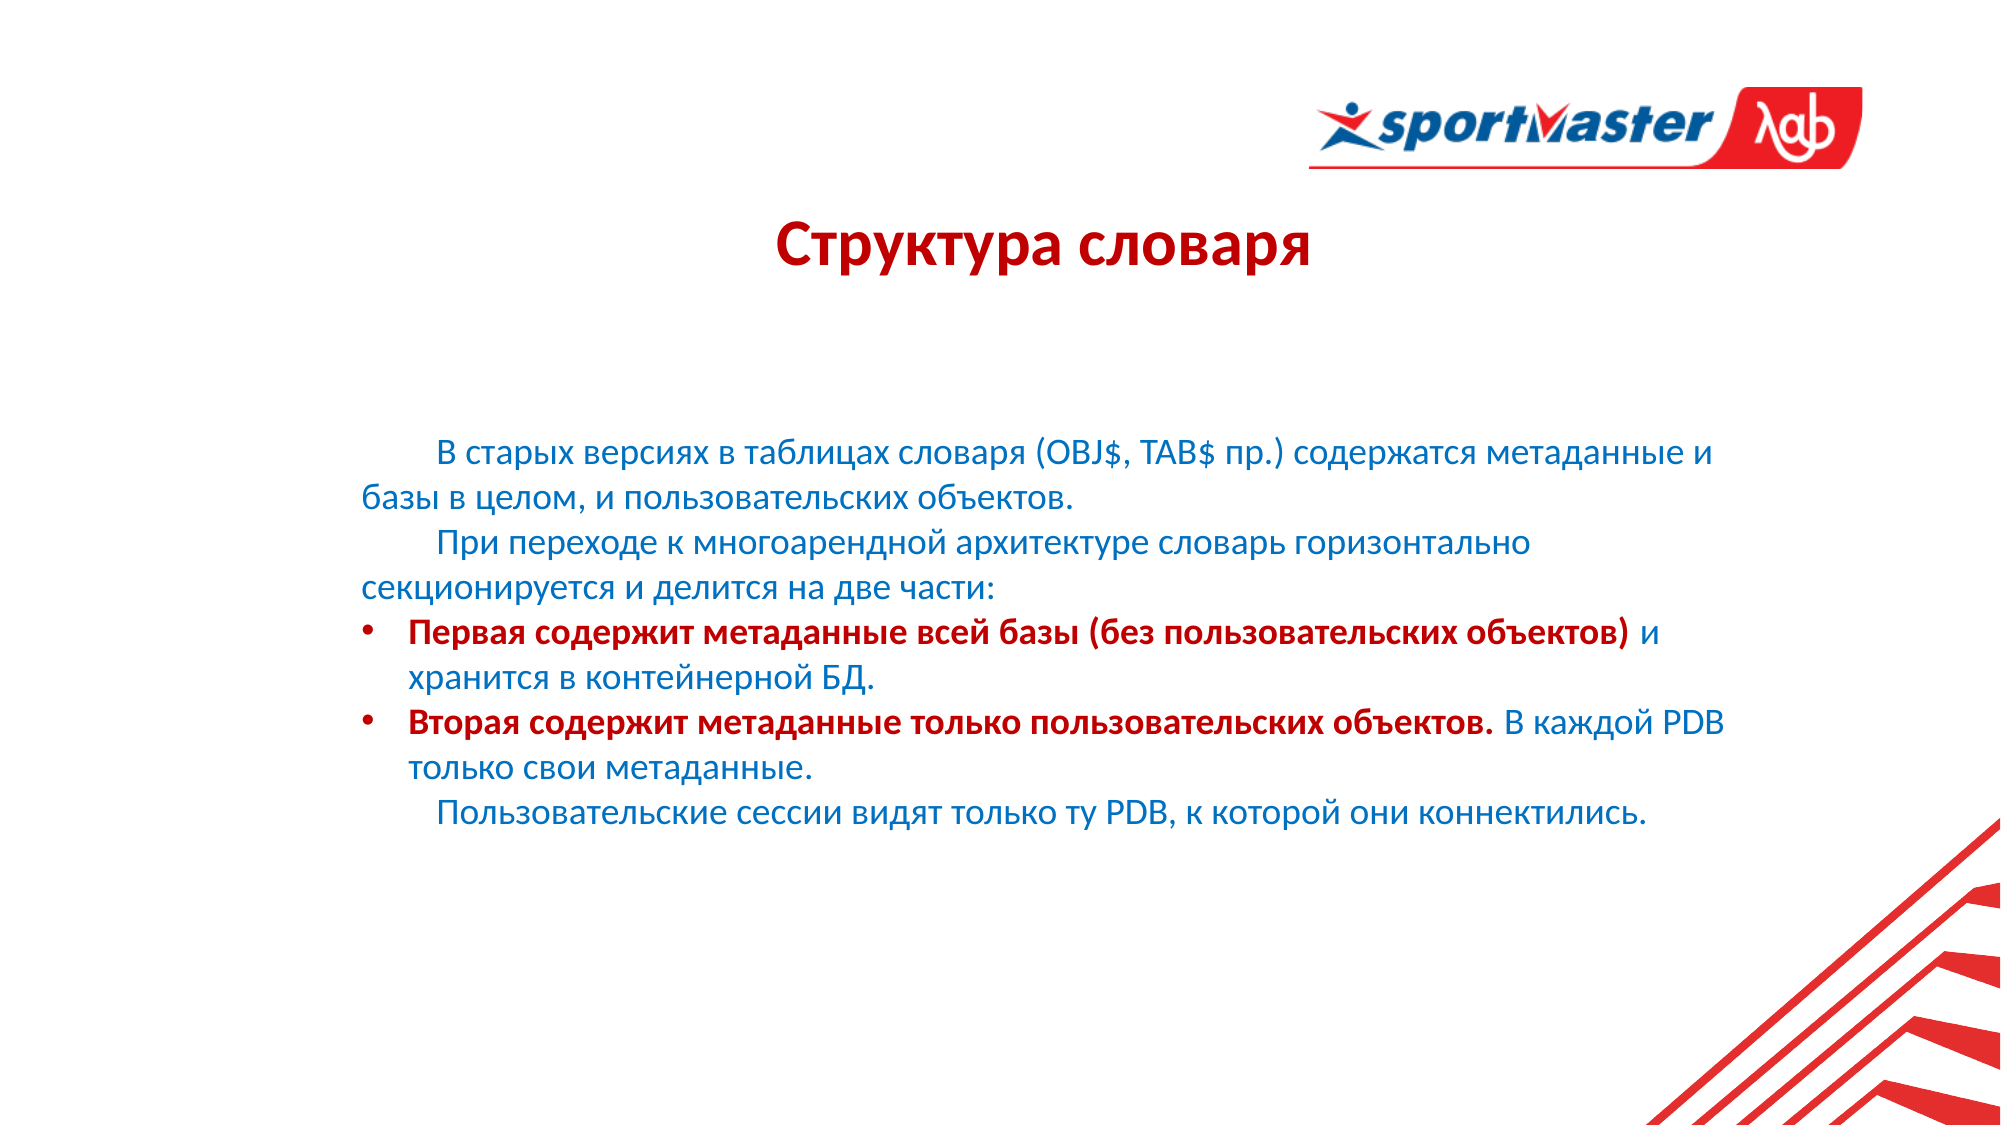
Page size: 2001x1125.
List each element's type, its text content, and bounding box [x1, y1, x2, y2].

picture [1609, 808, 2001, 1125]
text_box Структура словаря [544, 191, 1545, 286]
text_box В старых версиях в таблицах словаря (OBJ$, TAB$ пр.) содержатся метаданные и базы в целом, и пользовательских объектов. При переходе к многоарендной архитектуре словарь горизонтально секционируется и делится на две части: Первая содержит метаданные всей базы (без пользовательских объектов) и хранится в контейнерной БД. Вторая содержит метаданные только пользовательских объектов. В каждой PDB только свои метаданные. Пользовательские сессии видят только ту PDB, к которой они коннектились. [346, 419, 1743, 840]
